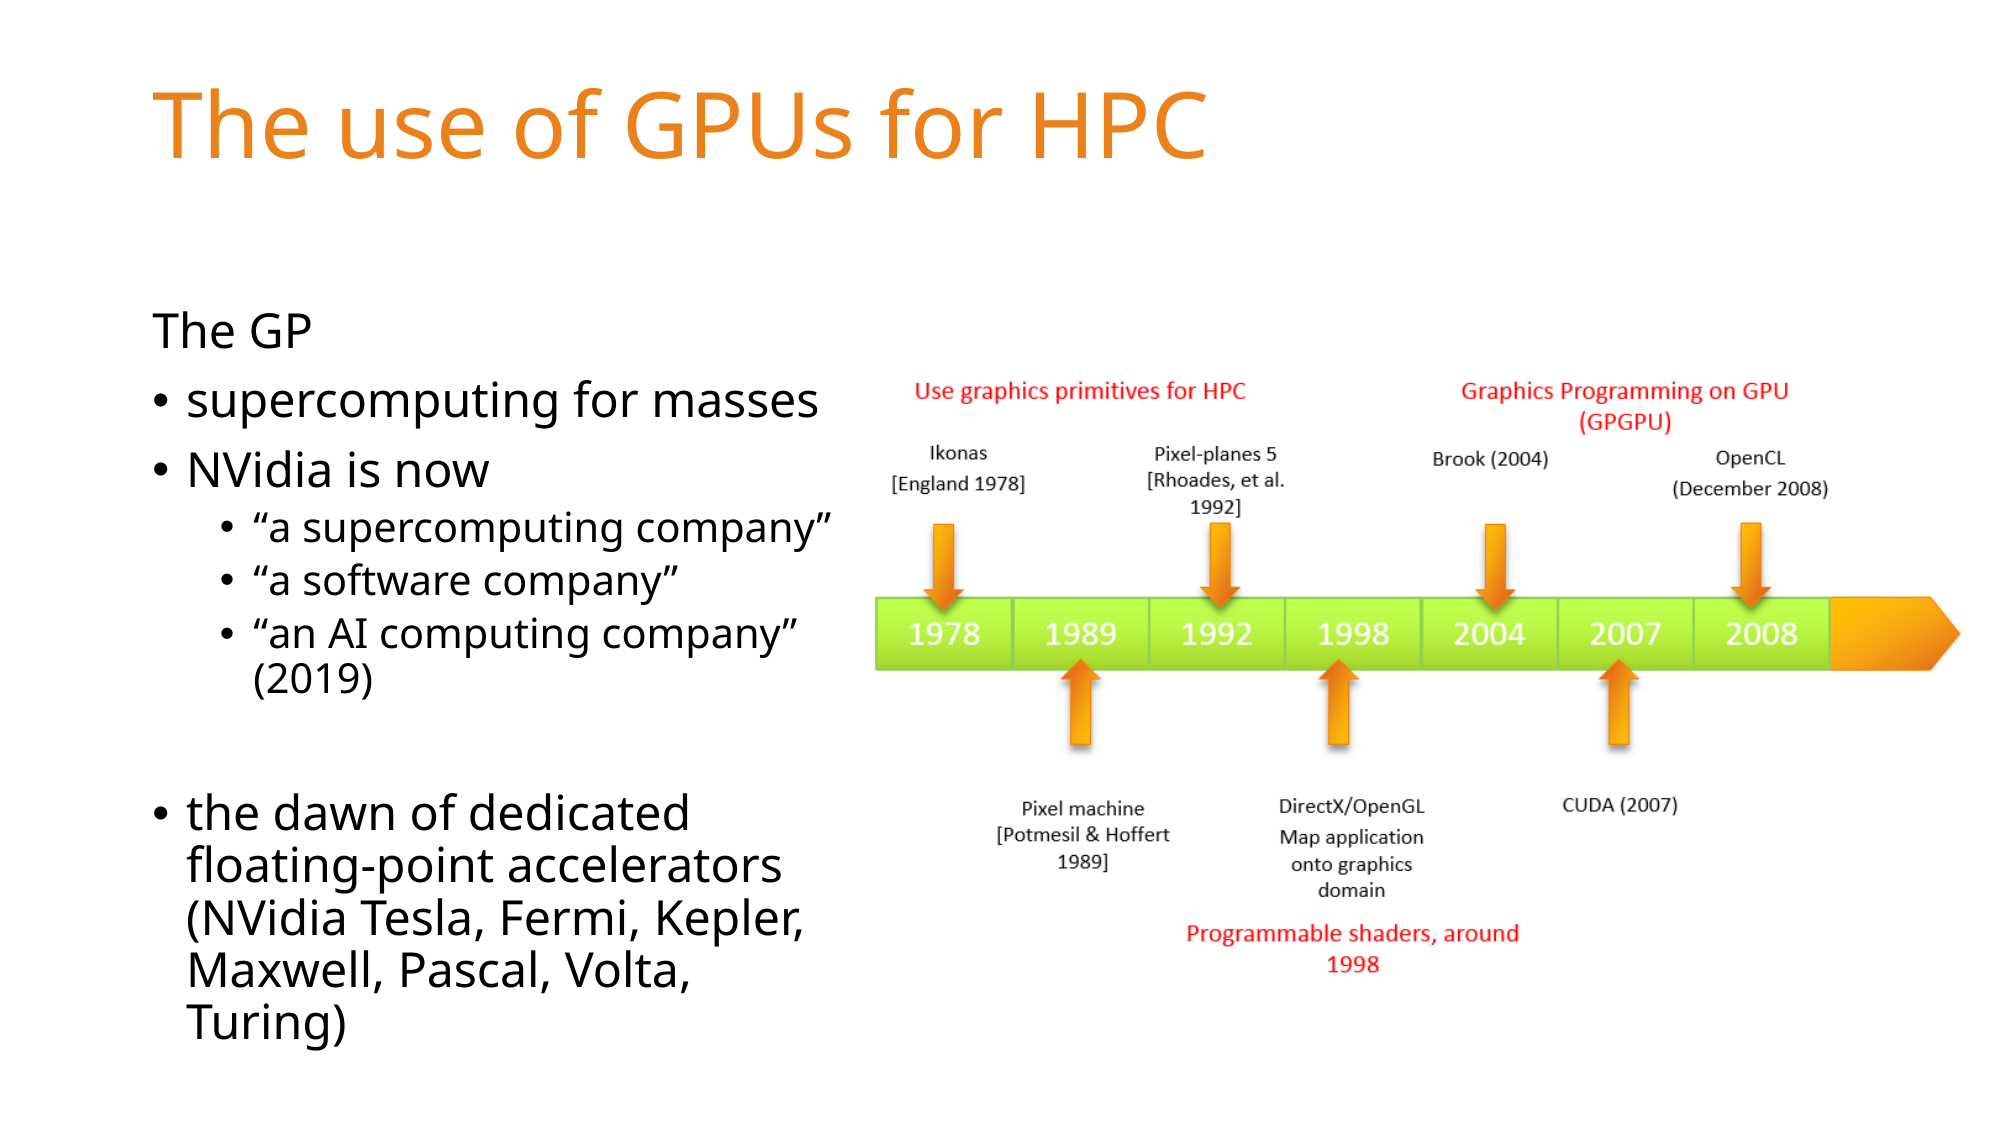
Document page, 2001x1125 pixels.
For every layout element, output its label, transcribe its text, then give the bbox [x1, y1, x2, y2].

list The GP supercomputing for masses NVidia is now “a supercomputing company” “a software company” “an AI computing company” (2019) the dawn of dedicated floating-point accelerators (NVidia Tesla, Fermi, Kepler, Maxwell, Pascal, Volta, Turing) [137, 299, 861, 1067]
picture [832, 362, 2000, 986]
title The use of GPUs for HPC [137, 20, 1863, 238]
